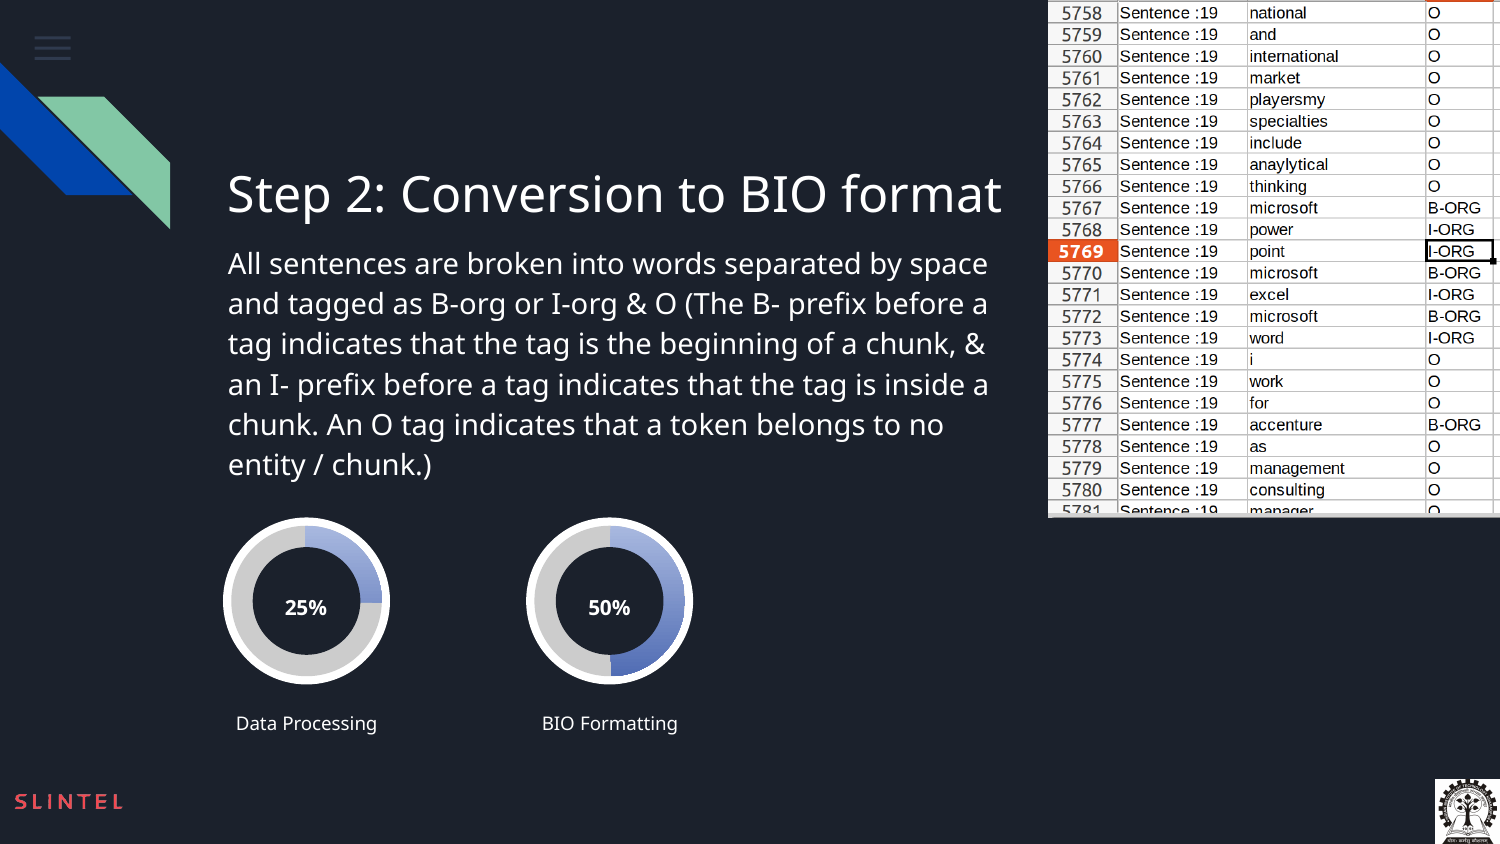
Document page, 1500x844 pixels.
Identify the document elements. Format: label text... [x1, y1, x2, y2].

picture [1048, 0, 1500, 518]
title Step 2: Conversion to BIO format [212, 138, 1043, 237]
text_box 50% [571, 575, 648, 620]
list All sentences are broken into words separated by space and tagged as B-org or I-org & O (The B- prefix before a tag indicates that the tag is the beginning of a chunk, & an I- prefix before a tag indicates that the tag is inside a chunk. An O tag indicates that a token belongs to no entity / chunk.) [212, 225, 1036, 518]
text_box [534, 525, 611, 677]
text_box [222, 517, 391, 685]
picture [1435, 779, 1500, 844]
text_box [526, 517, 694, 685]
text_box Data Processing [219, 696, 394, 768]
text_box [610, 525, 685, 677]
text_box BIO Formatting [522, 696, 697, 768]
text_box [555, 547, 664, 655]
picture [0, 750, 137, 844]
